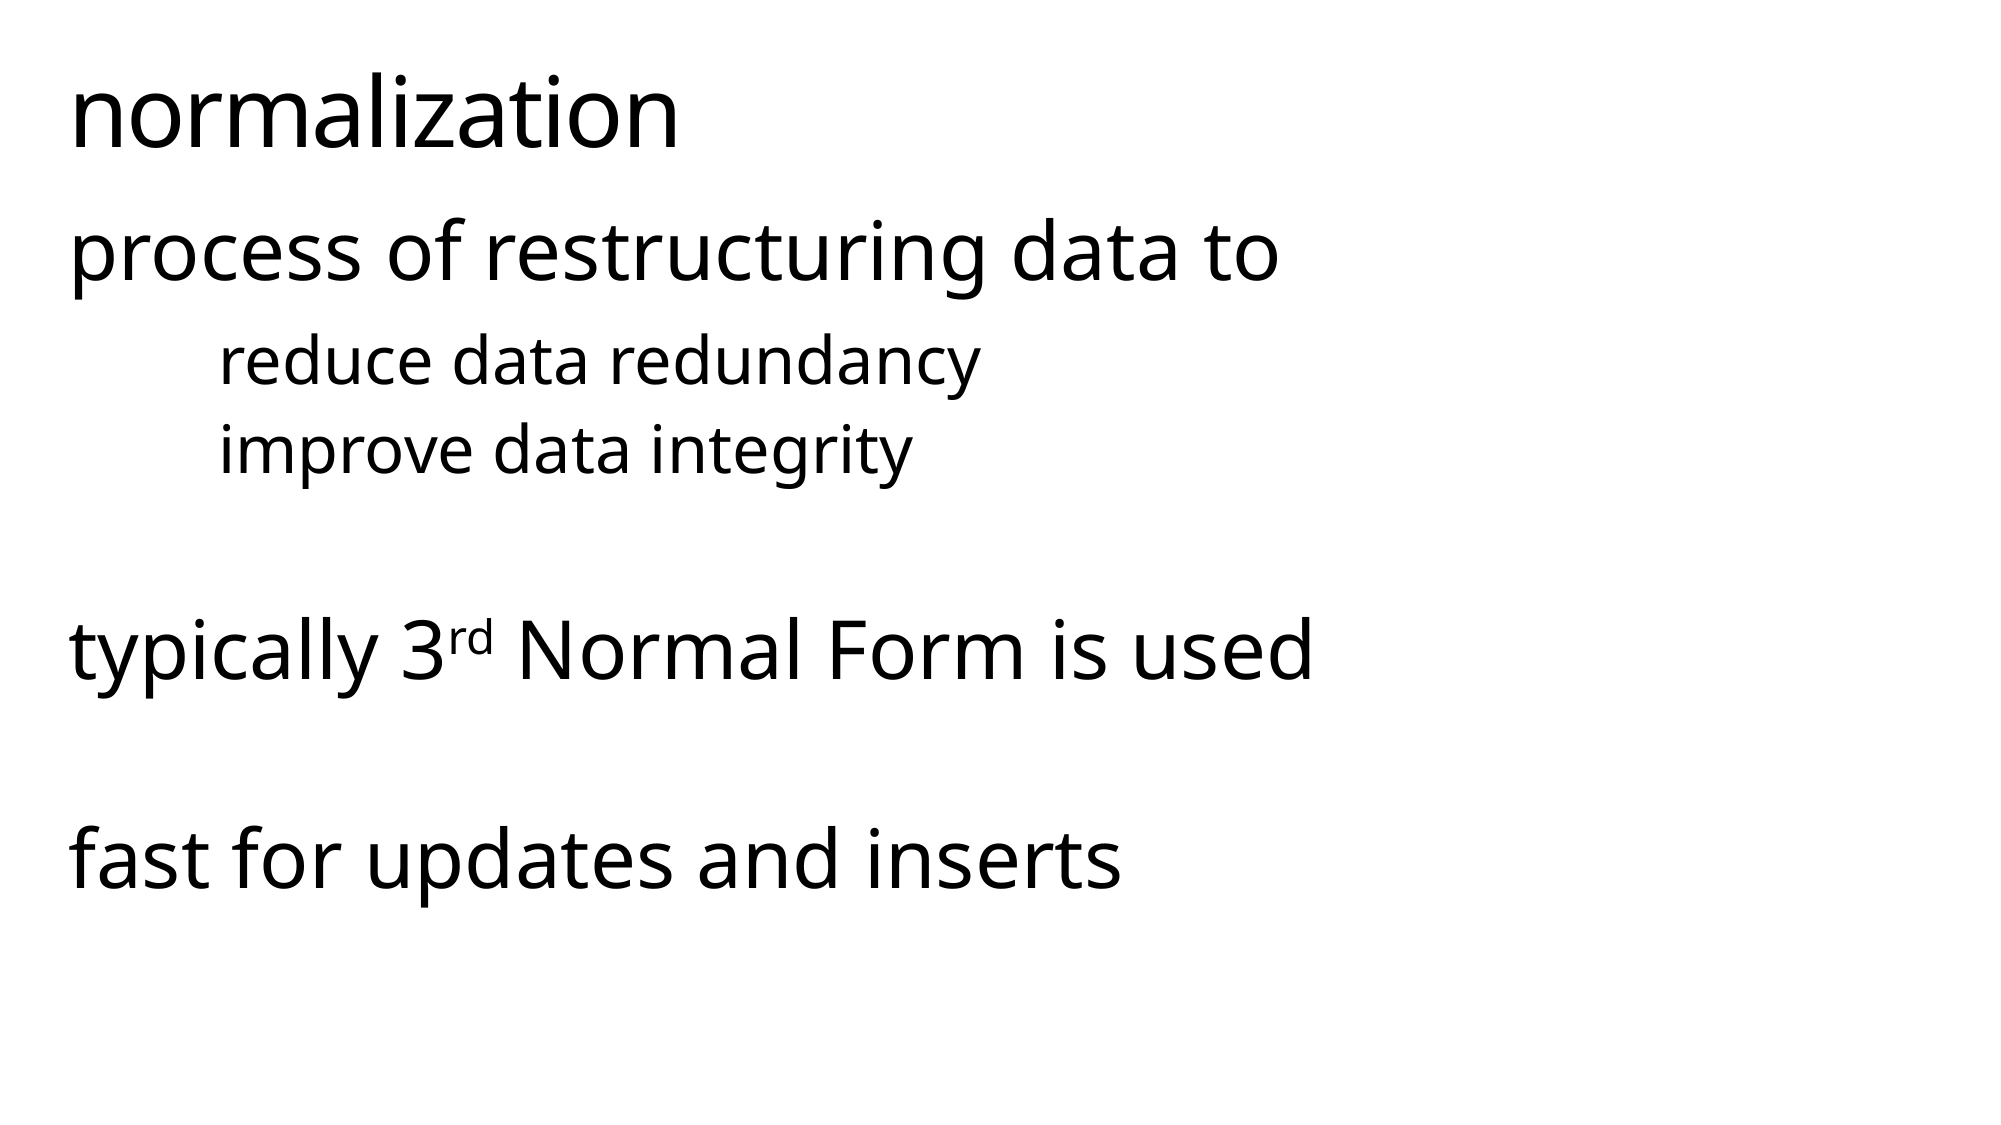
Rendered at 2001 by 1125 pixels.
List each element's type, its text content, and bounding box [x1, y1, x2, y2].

title normalization [44, 47, 1957, 196]
list process of restructuring data to reduce data redundancy improve data integrity typically 3rd Normal Form is used fast for updates and inserts [44, 196, 1956, 948]
